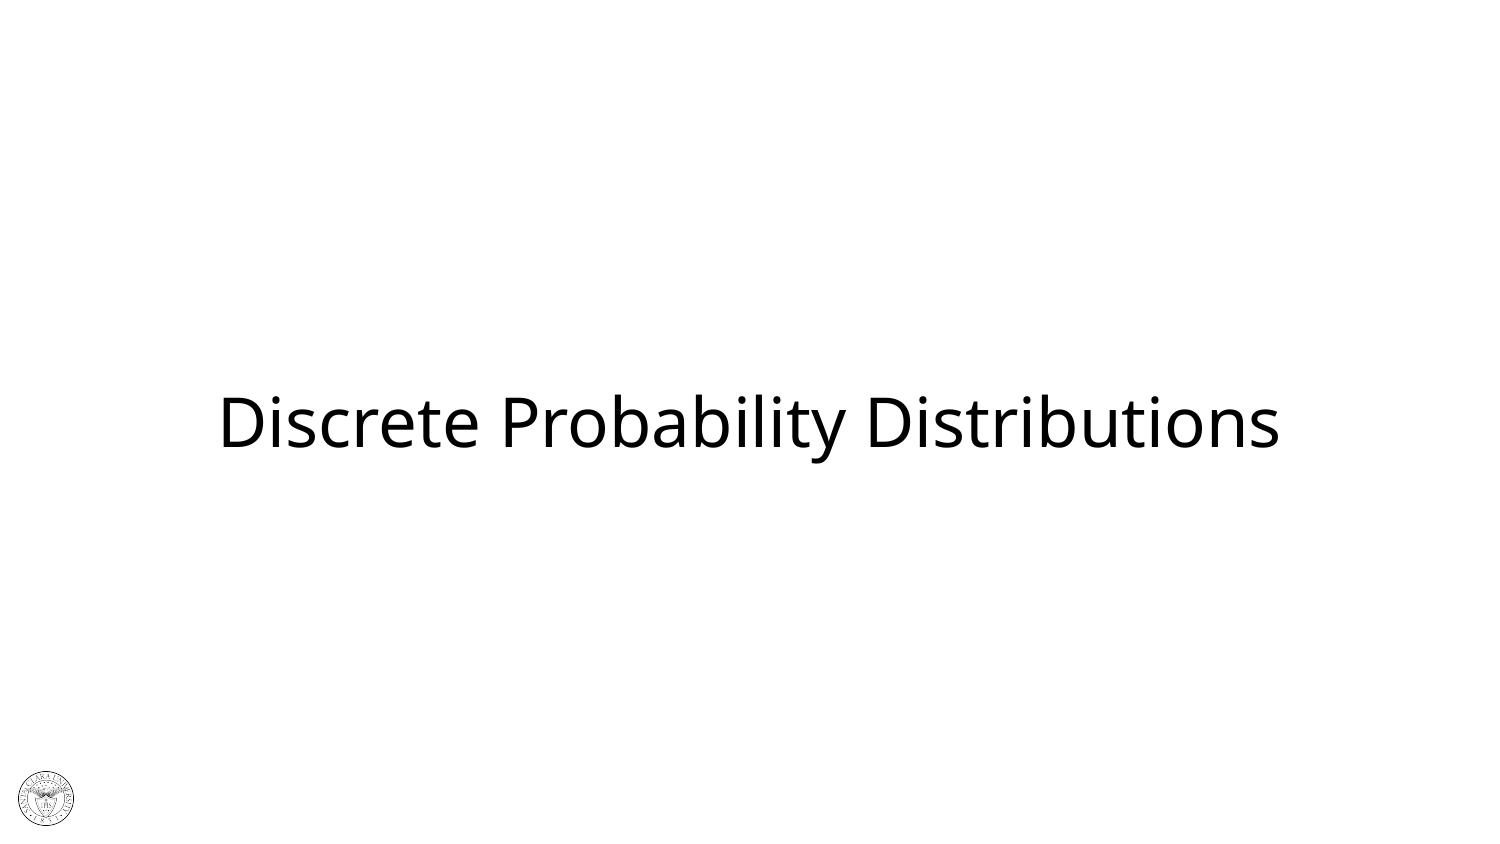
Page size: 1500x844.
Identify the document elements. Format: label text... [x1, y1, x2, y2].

picture [18, 771, 74, 826]
title Discrete Probability Distributions [187, 336, 1313, 508]
